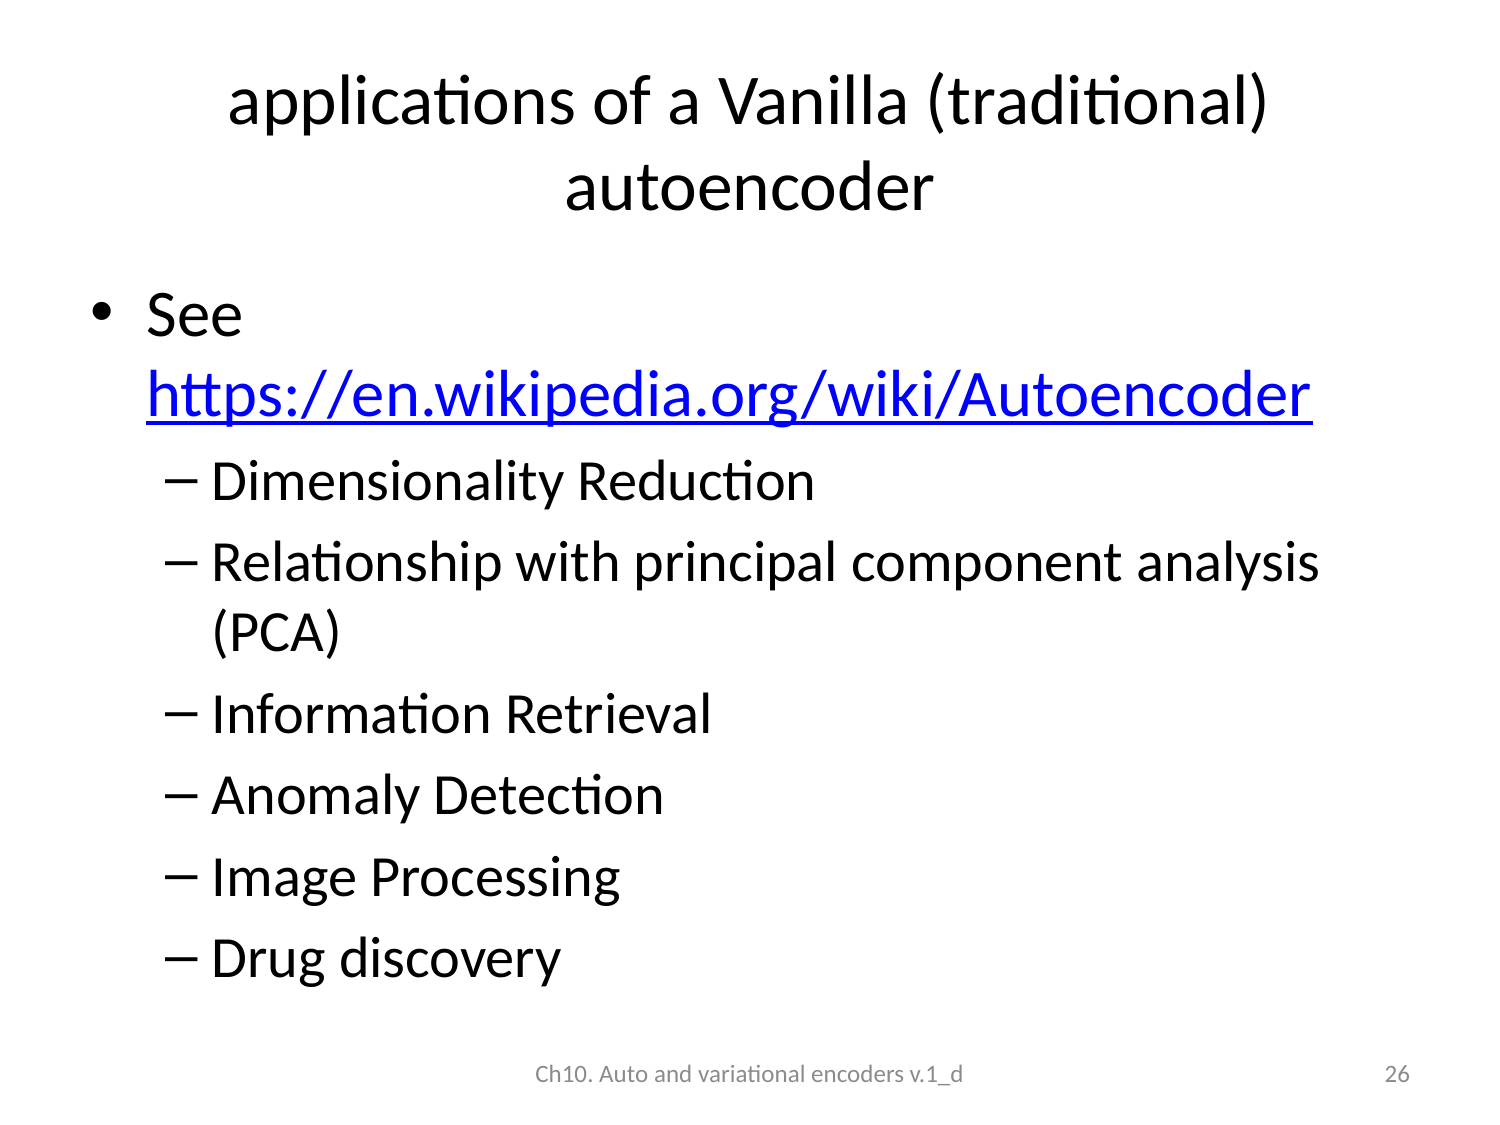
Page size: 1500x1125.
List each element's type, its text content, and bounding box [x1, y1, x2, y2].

slide_number 26 [1074, 1042, 1425, 1103]
title applications of a Vanilla (traditional) autoencoder [75, 45, 1425, 233]
list See https://en.wikipedia.org/wiki/Autoencoder Dimensionality Reduction Relationship with principal component analysis (PCA) Information Retrieval Anomaly Detection Image Processing Drug discovery [75, 262, 1425, 1005]
footer Ch10. Auto and variational encoders v.1_d [512, 1042, 988, 1103]
